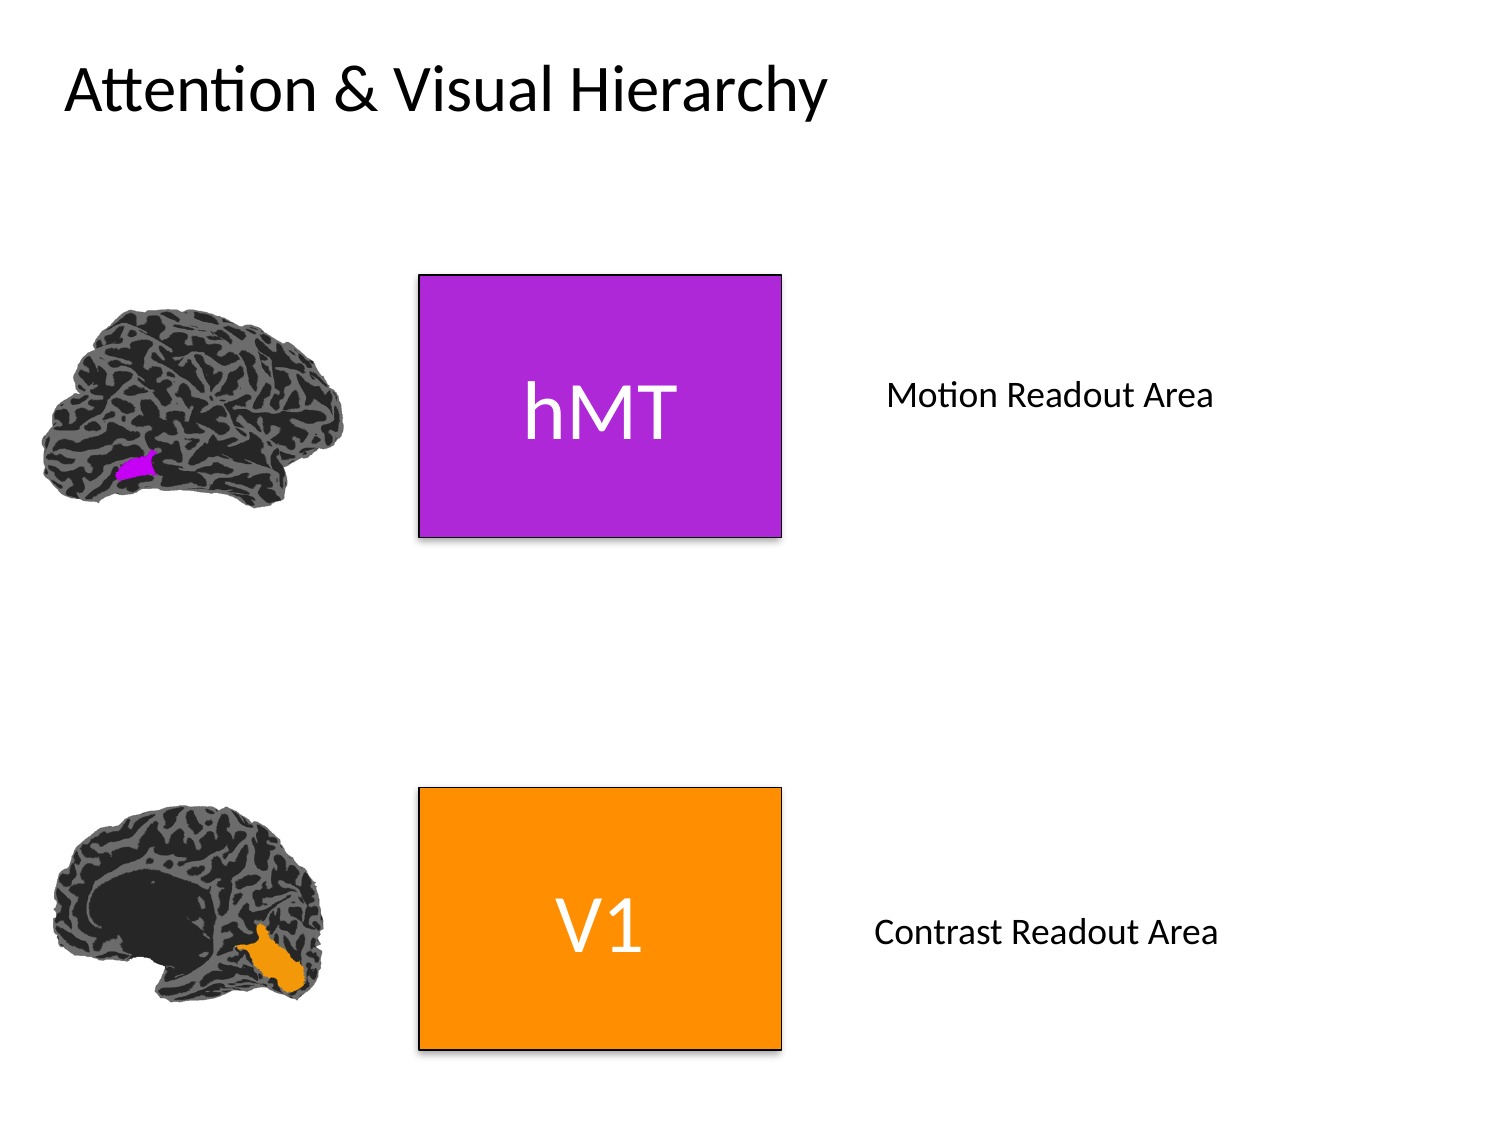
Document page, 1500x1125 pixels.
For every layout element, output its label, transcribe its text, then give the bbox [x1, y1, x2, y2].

text_box Attention & Visual Hierarchy [50, 37, 1288, 133]
text_box V1 [591, 787, 782, 1051]
text_box hMT [604, 274, 782, 538]
picture [0, 698, 588, 1125]
text_box Contrast Readout Area [859, 899, 1235, 960]
text_box Motion Readout Area [871, 362, 1230, 423]
picture [0, 199, 601, 633]
